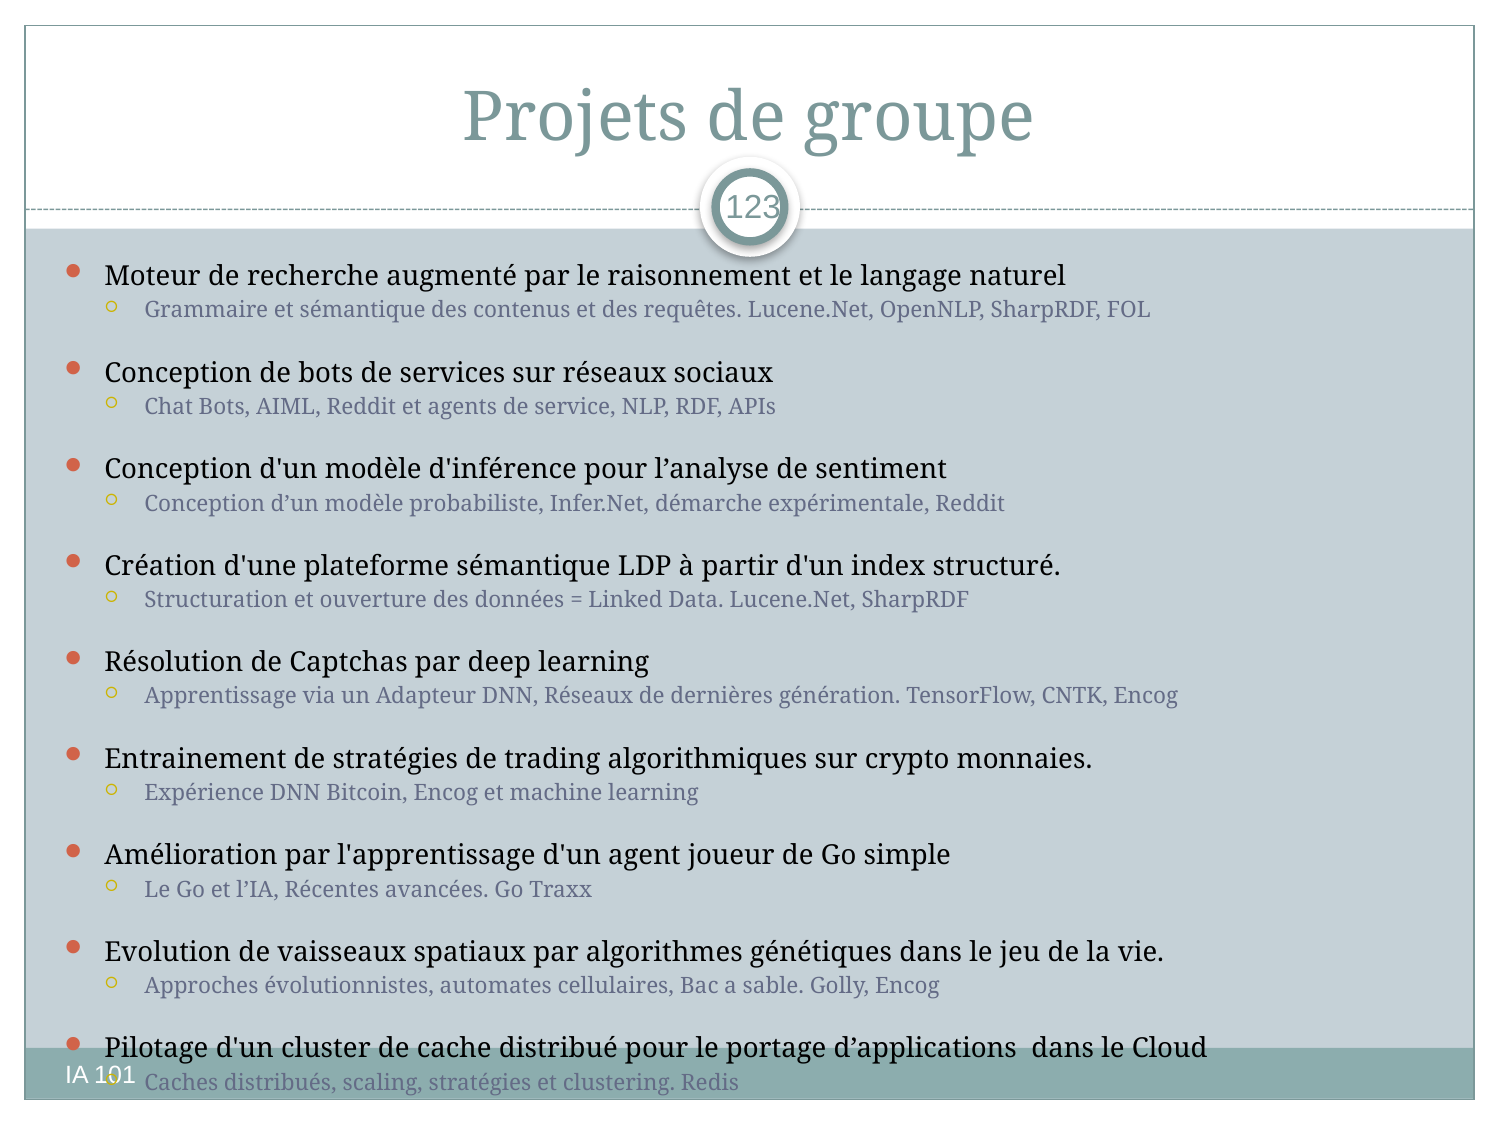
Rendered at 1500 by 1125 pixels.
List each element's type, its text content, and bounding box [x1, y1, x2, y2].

title Projets de groupe [49, 37, 1450, 162]
list Moteur de recherche augmenté par le raisonnement et le langage naturel Grammaire et sémantique des contenus et des requêtes. Lucene.Net, OpenNLP, SharpRDF, FOL Conception de bots de services sur réseaux sociaux Chat Bots, AIML, Reddit et agents de service, NLP, RDF, APIs Conception d'un modèle d'inférence pour l’analyse de sentiment Conception d’un modèle probabiliste, Infer.Net, démarche expérimentale, Reddit Création d'une plateforme sémantique LDP à partir d'un index structuré. Structuration et ouverture des données = Linked Data. Lucene.Net, SharpRDF Résolution de Captchas par deep learning Apprentissage via un Adapteur DNN, Réseaux de dernières génération. TensorFlow, CNTK, Encog Entrainement de stratégies de trading algorithmiques sur crypto monnaies. Expérience DNN Bitcoin, Encog et machine learning Amélioration par l'apprentissage d'un agent joueur de Go simple Le Go et l’IA, Récentes avancées. Go Traxx Evolution de vaisseaux spatiaux par algorithmes génétiques dans le jeu de la vie. Approches évolutionnistes, automates cellulaires, Bac a sable. Golly, Encog Pilotage d'un cluster de cache distribué pour le portage d’applications dans le Cloud Caches distribués, scaling, stratégies et clustering. Redis [49, 250, 1445, 1112]
slide_number 123 [715, 168, 791, 241]
